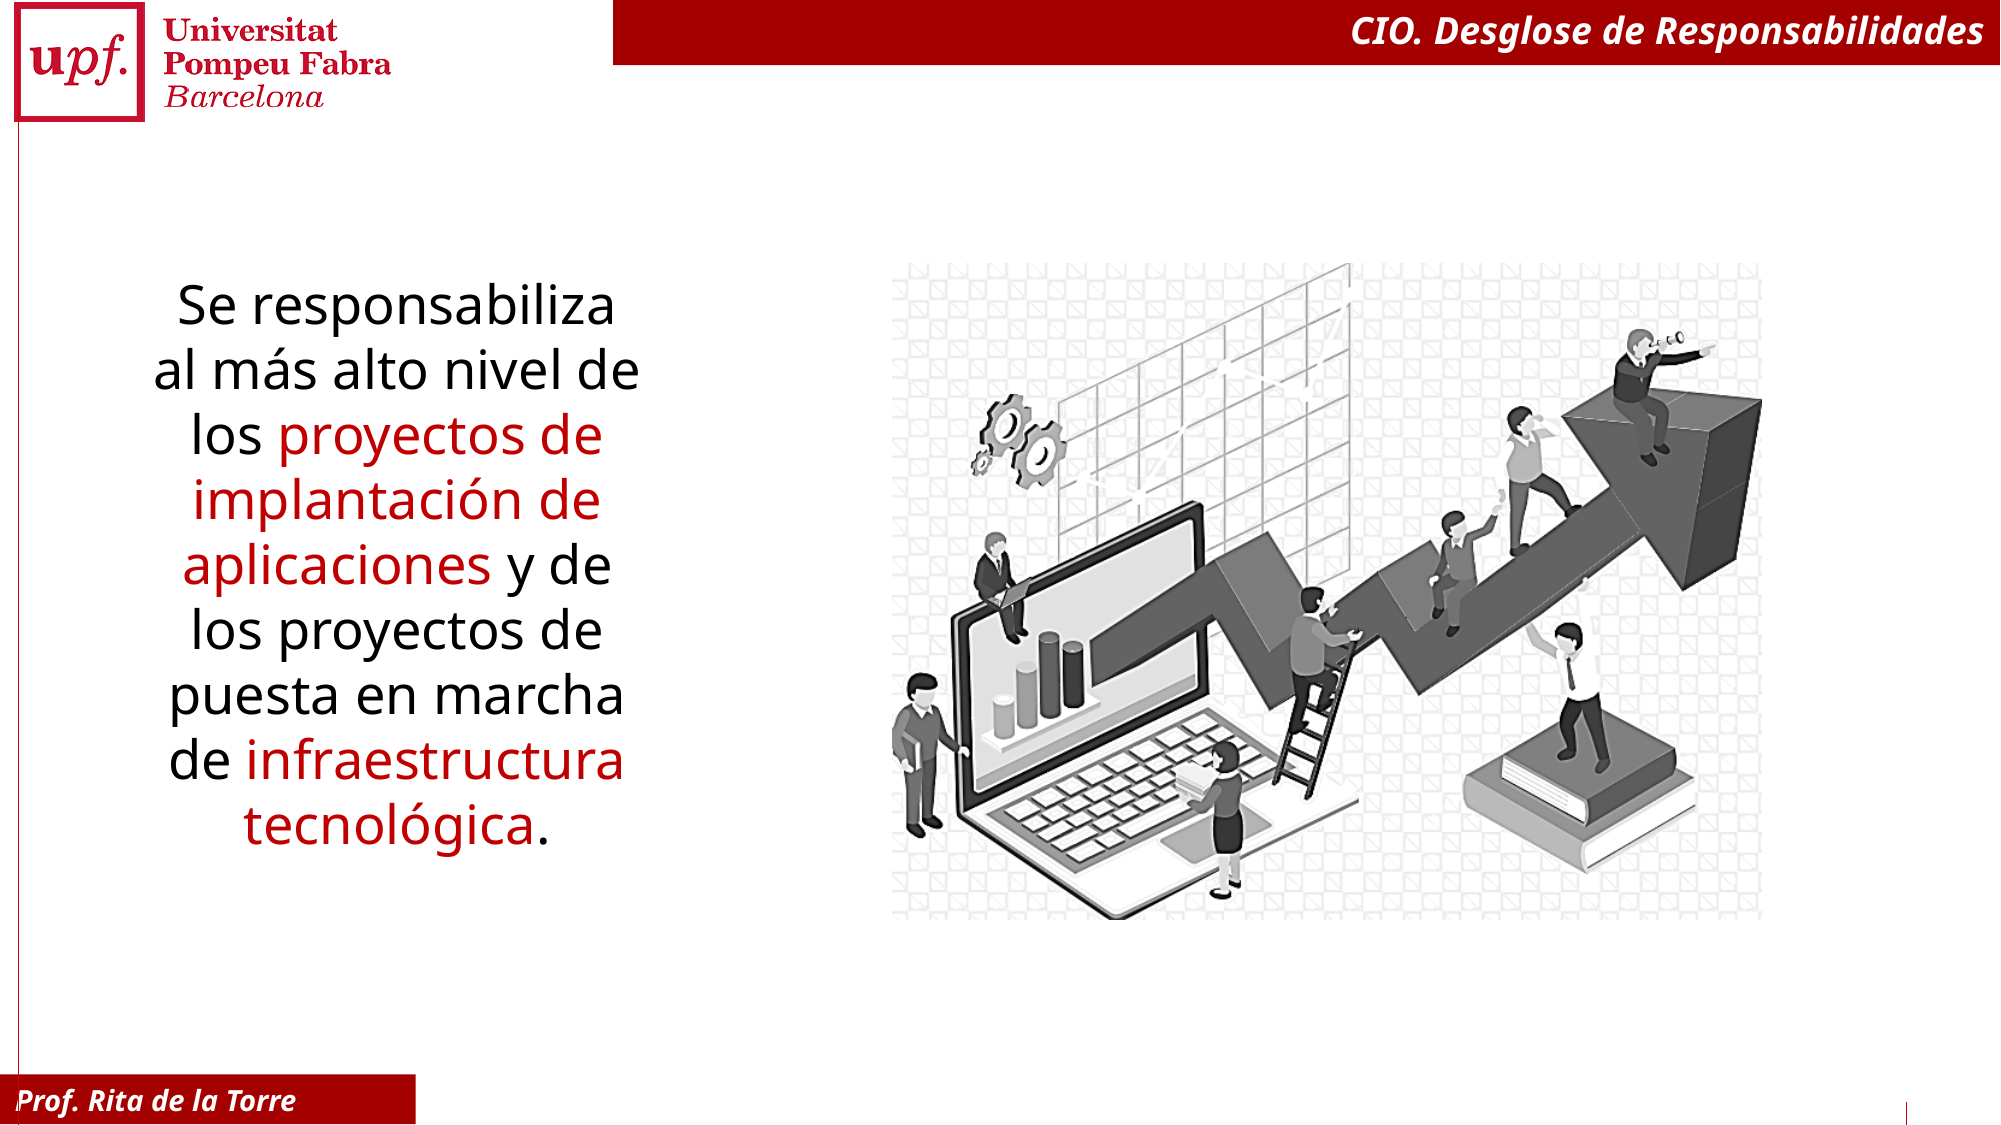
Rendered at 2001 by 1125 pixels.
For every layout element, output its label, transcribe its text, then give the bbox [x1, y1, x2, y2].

text_box Se responsabiliza al más alto nivel de los proyectos de implantación de aplicaciones y de los proyectos de puesta en marcha de infraestructura tecnológica. [137, 263, 658, 863]
title CIO. Desglose de Responsabilidades [613, 0, 2000, 66]
picture [892, 262, 1762, 920]
picture [14, 2, 407, 122]
